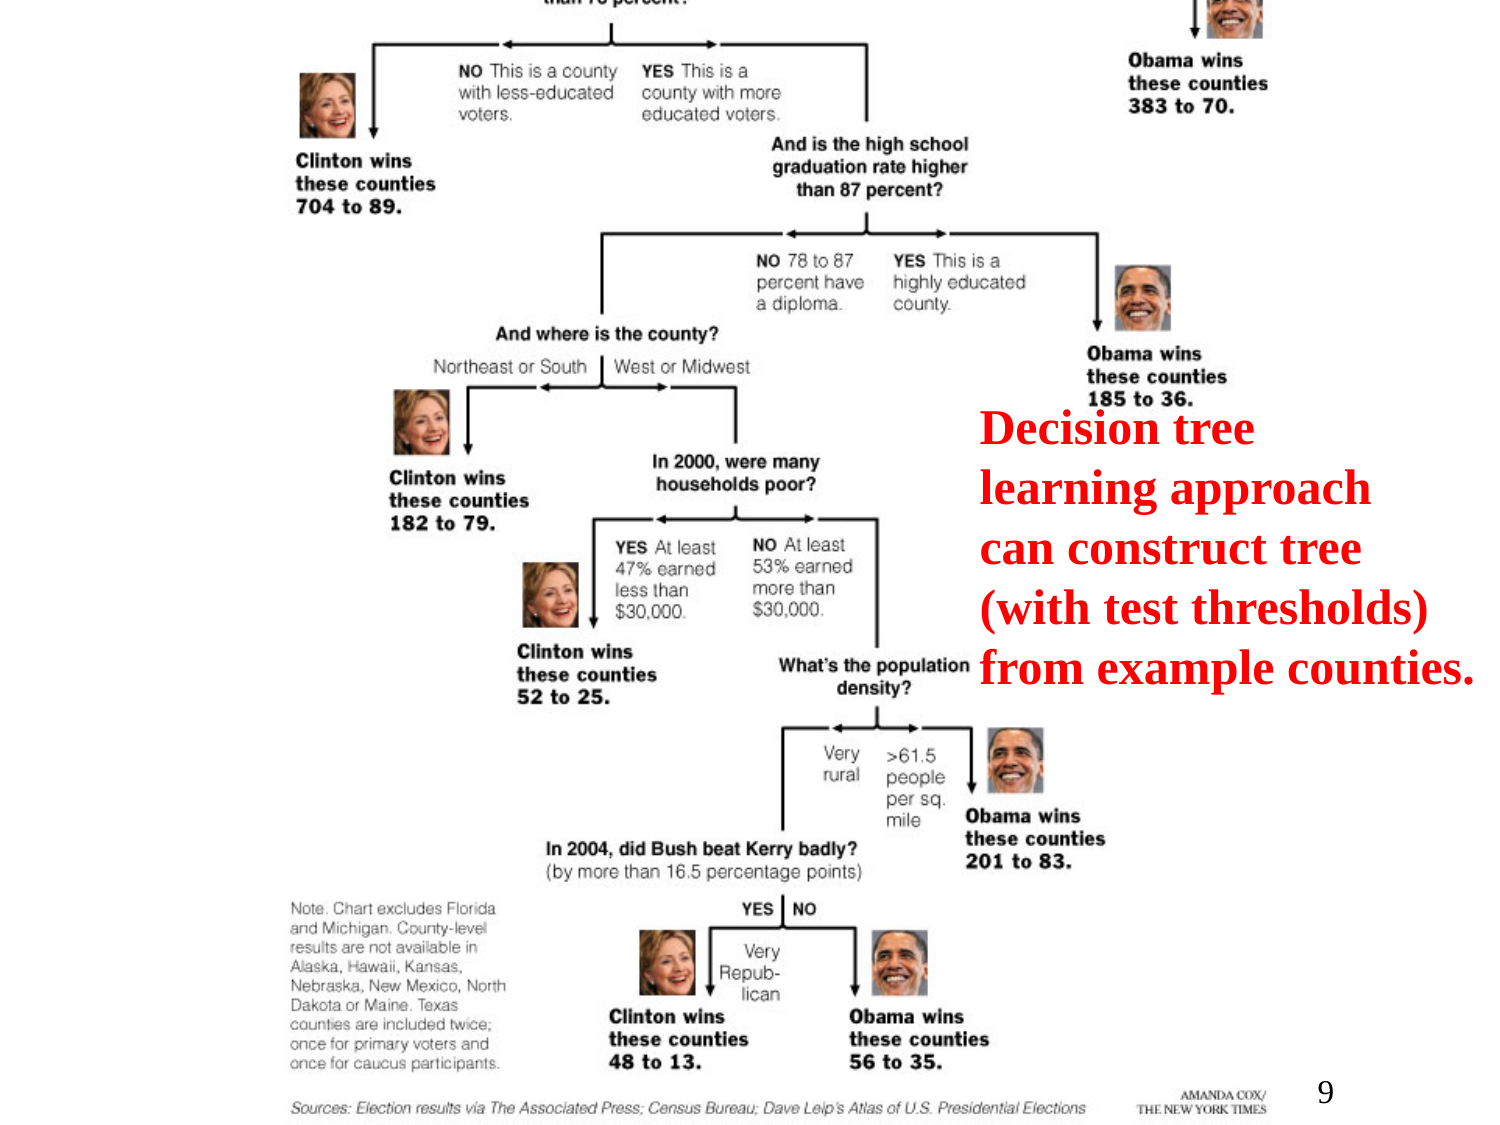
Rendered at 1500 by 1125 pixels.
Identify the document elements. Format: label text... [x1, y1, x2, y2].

text_box Decision tree learning approach can construct tree (with test thresholds) from example counties. [1291, 387, 1490, 763]
picture [274, 0, 1288, 1125]
